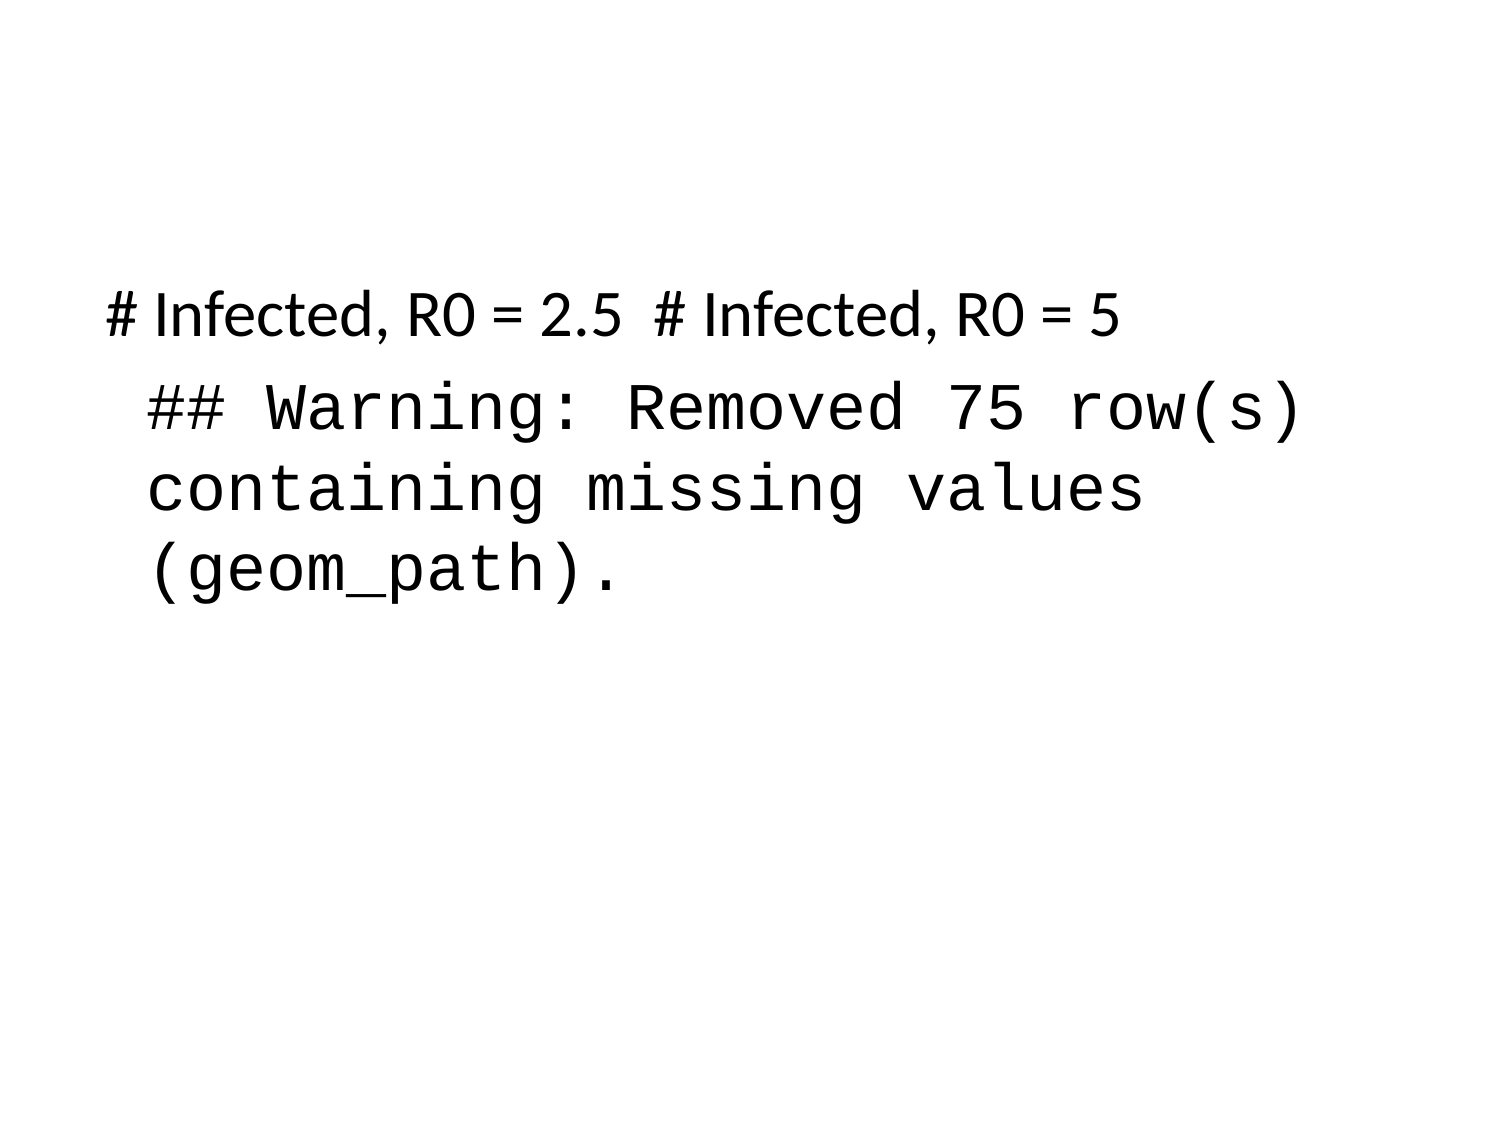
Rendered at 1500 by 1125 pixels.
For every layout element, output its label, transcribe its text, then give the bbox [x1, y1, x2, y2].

list # Infected, R0 = 2.5 # Infected, R0 = 5 ## Warning: Removed 75 row(s) containing missing values (geom_path). [75, 262, 1425, 1005]
